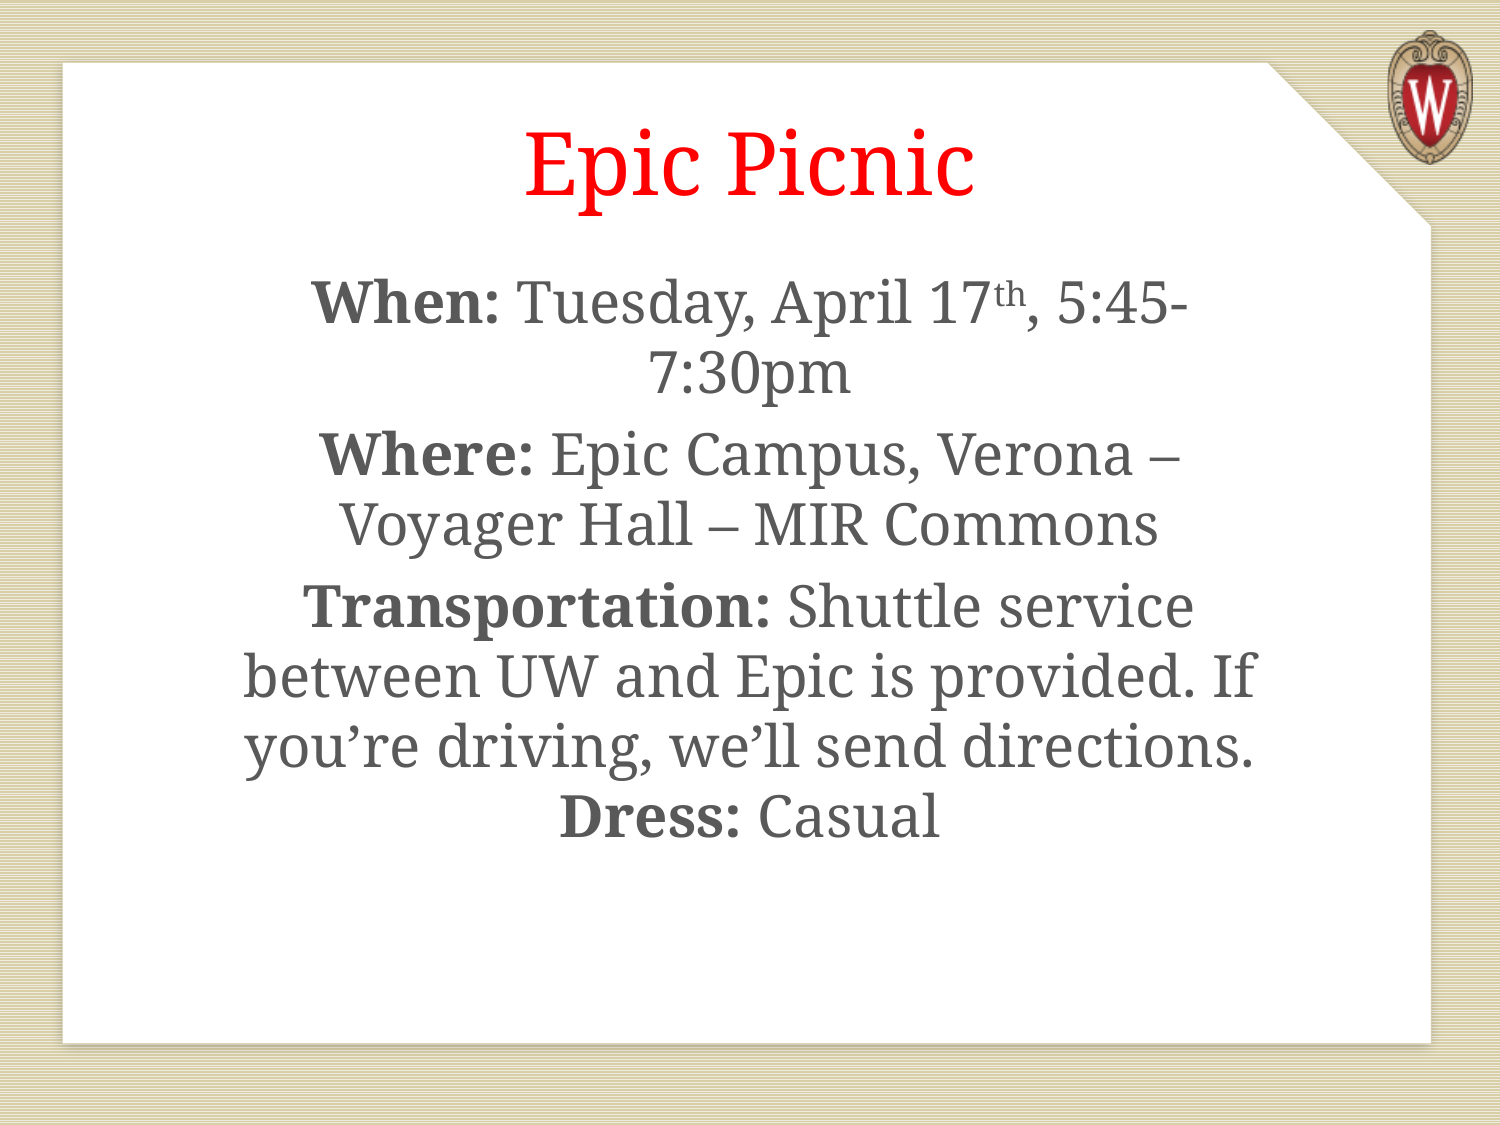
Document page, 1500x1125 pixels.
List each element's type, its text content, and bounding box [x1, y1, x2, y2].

title Epic Picnic [112, 108, 1388, 237]
subtitle When: Tuesday, April 17th, 5:45-7:30pm Where: Epic Campus, Verona – Voyager Hall – MIR Commons Transportation: Shuttle service between UW and Epic is provided. If you’re driving, we’ll send directions. Dress: Casual [225, 265, 1275, 1007]
